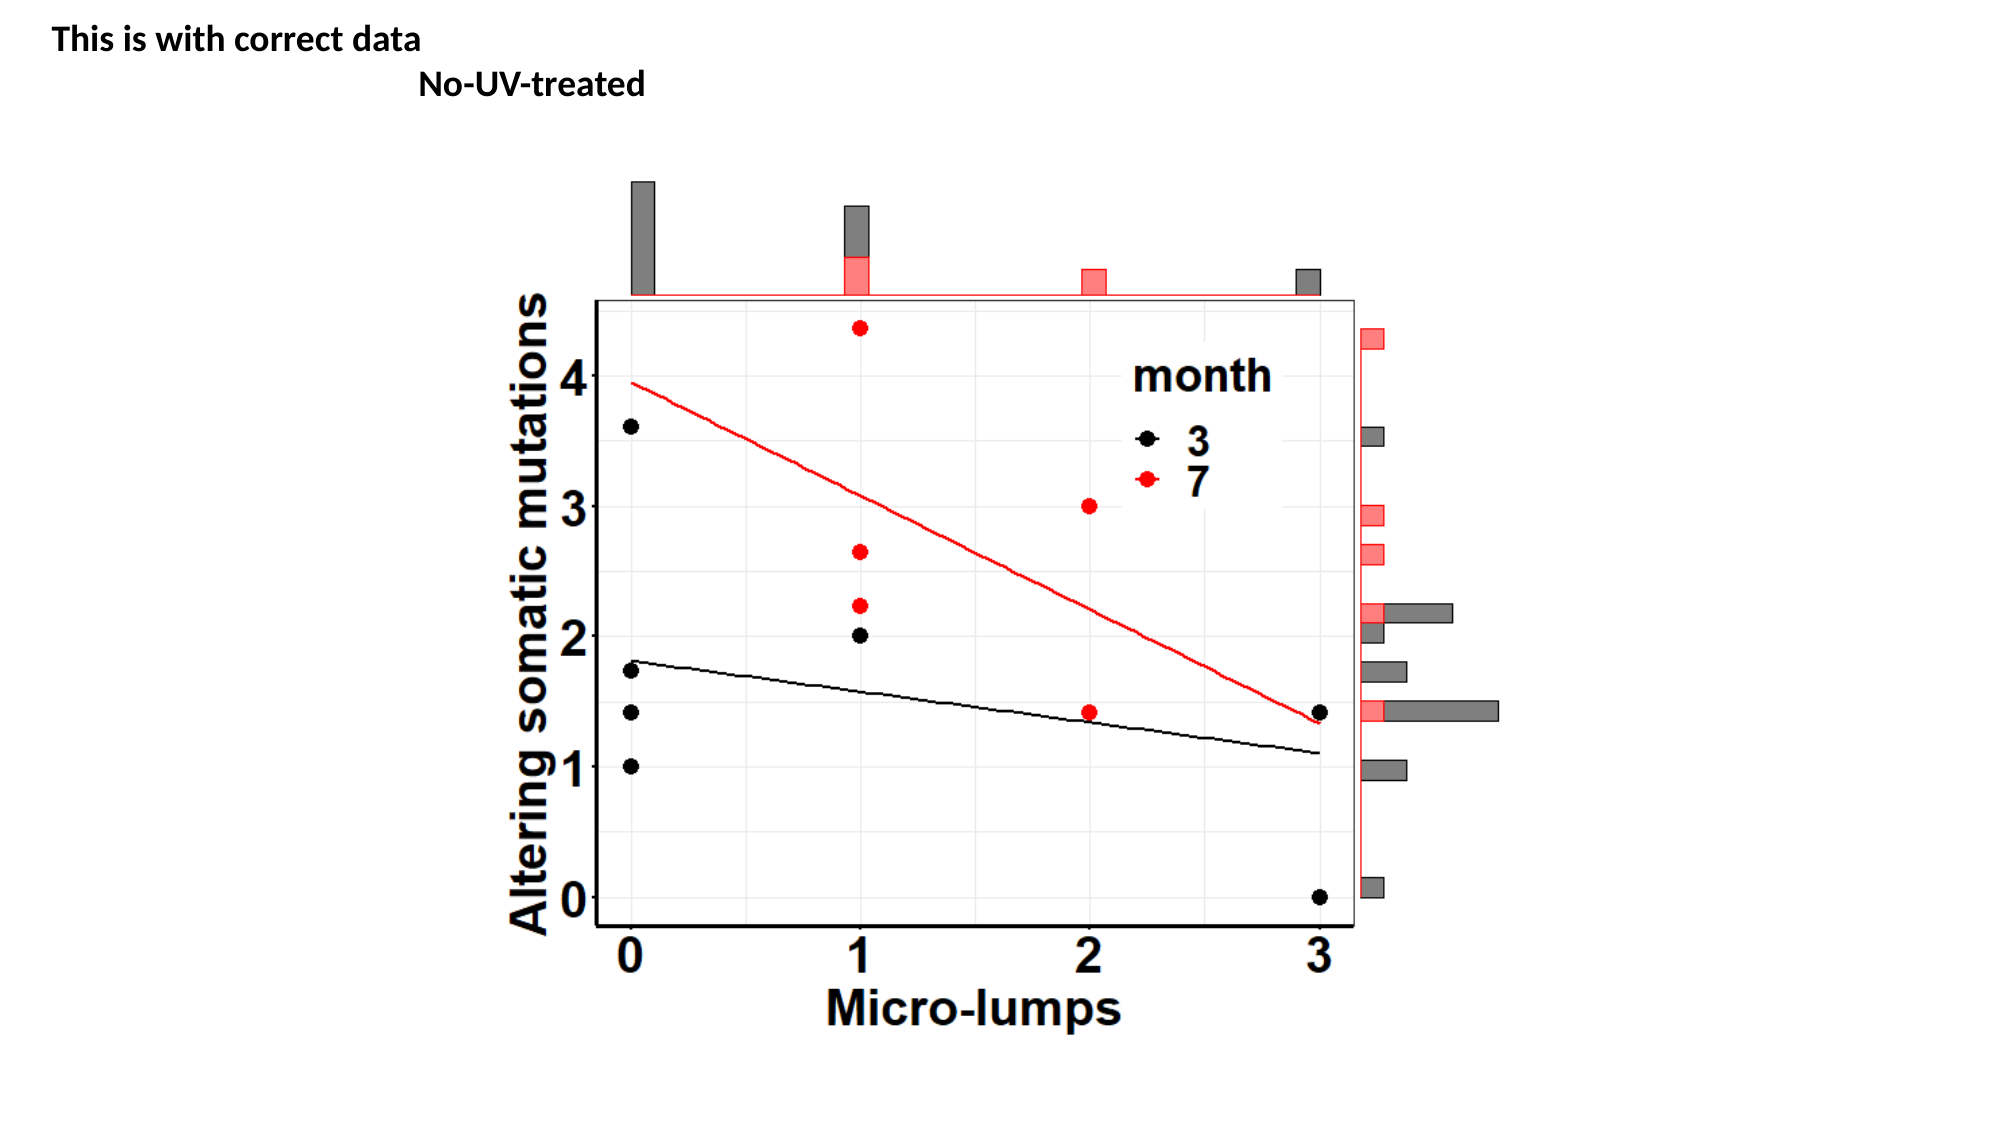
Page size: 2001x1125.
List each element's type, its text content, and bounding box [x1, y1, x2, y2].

picture [494, 176, 1506, 1047]
text_box No-UV-treated [403, 51, 714, 112]
text_box This is with correct data [36, 6, 571, 67]
